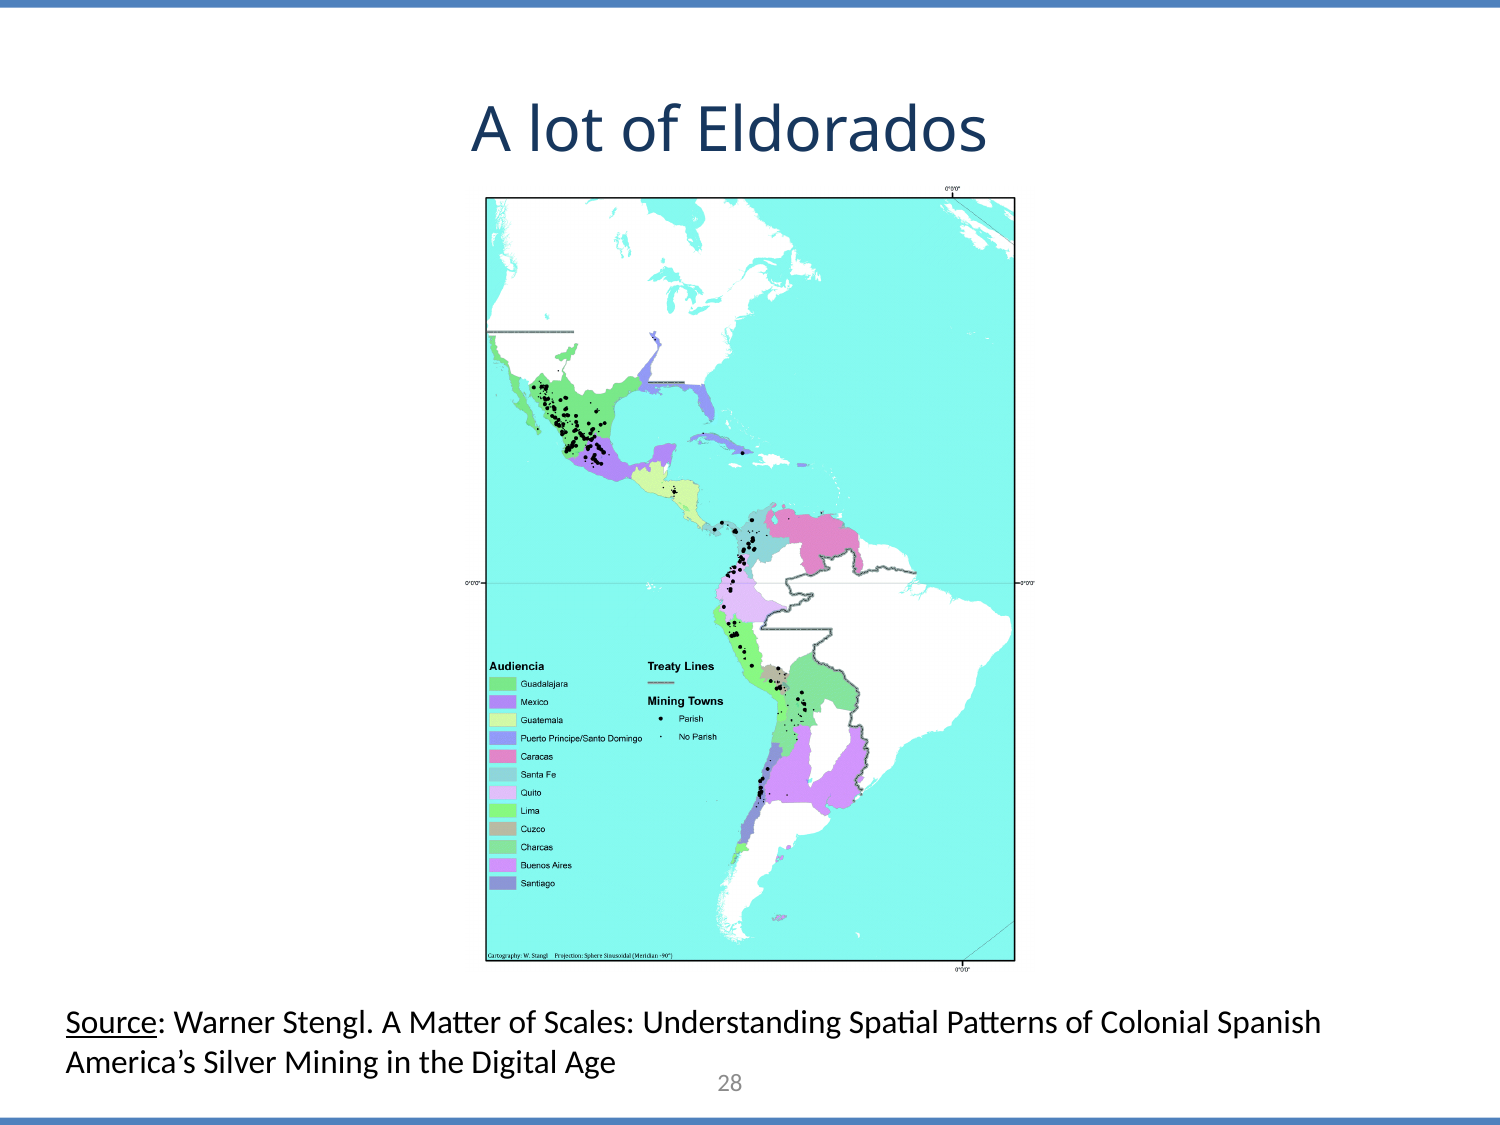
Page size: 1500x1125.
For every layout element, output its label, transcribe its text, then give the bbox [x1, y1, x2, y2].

picture [465, 186, 1035, 972]
text_box Source: Warner Stengl. A Matter of Scales: Understanding Spatial Patterns of Colonial Spanish America’s Silver Mining in the Digital Age [50, 992, 1401, 1125]
title A lot of Eldorados [55, 66, 1406, 187]
